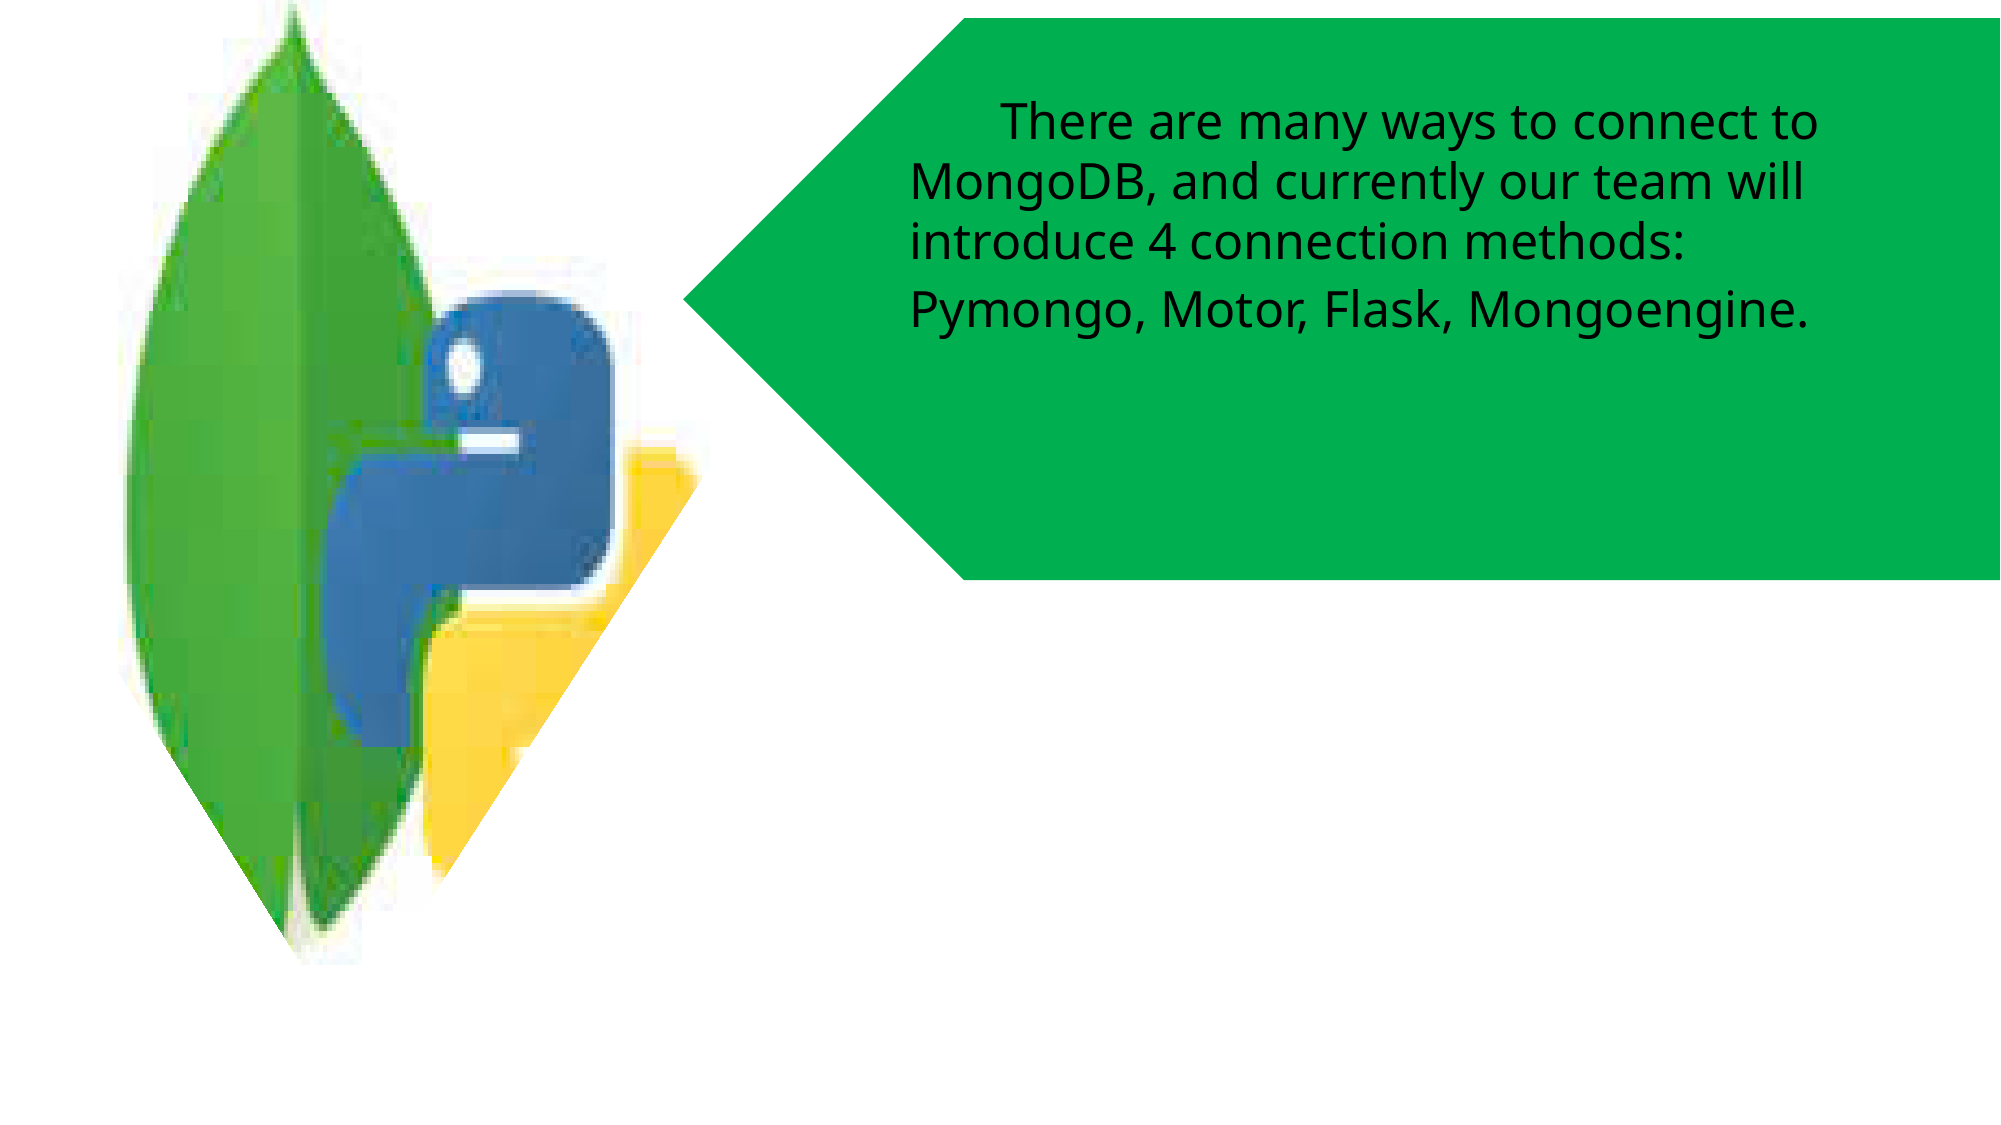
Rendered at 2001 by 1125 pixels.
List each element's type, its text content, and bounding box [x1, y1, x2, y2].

text_box There are many ways to connect to MongoDB, and currently our team will introduce 4 connection methods: Pymongo, Motor, Flask, Mongoengine.1 [894, 82, 1922, 347]
text_box [785, 17, 2000, 582]
picture [0, 0, 785, 1034]
